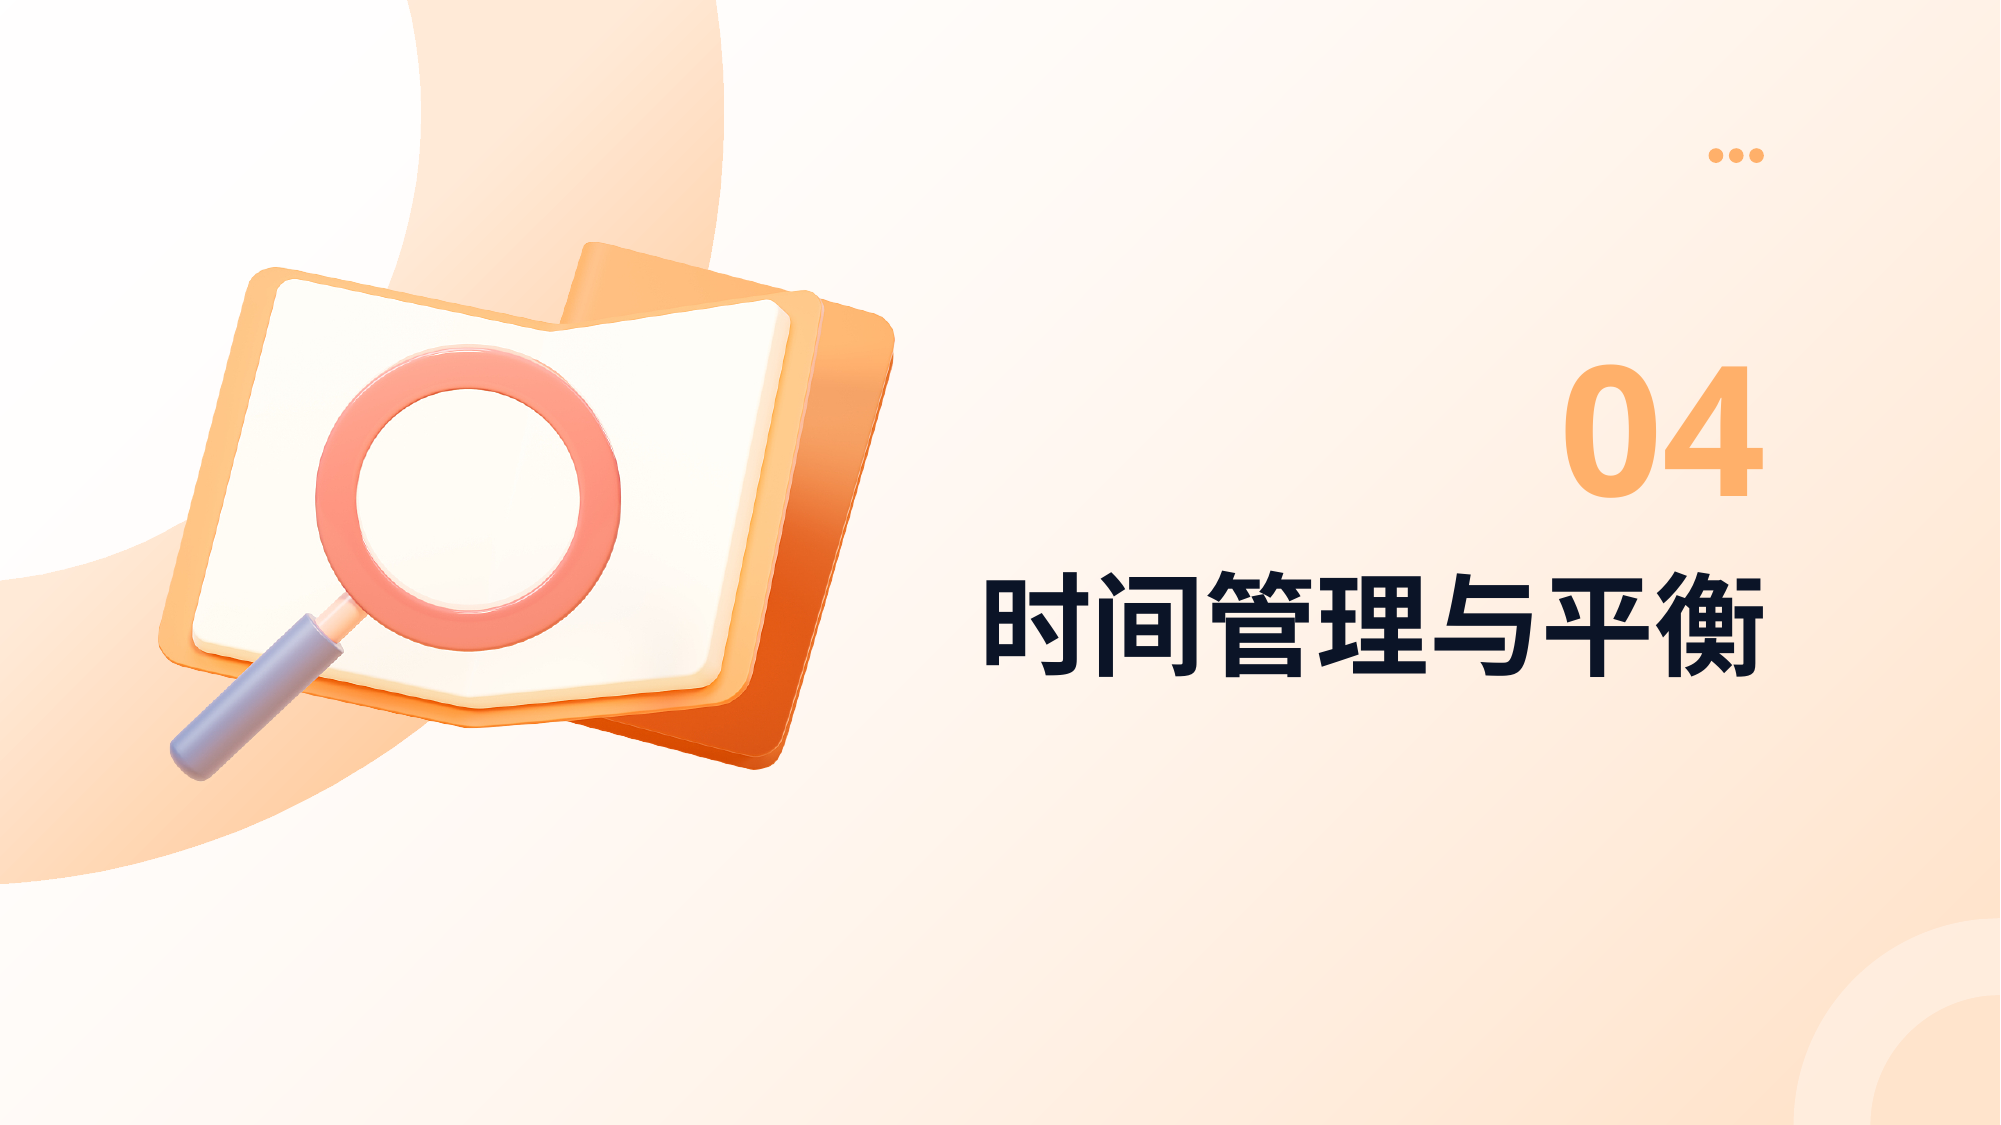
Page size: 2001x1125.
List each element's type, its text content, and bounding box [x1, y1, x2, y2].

title 时间管理与平衡 [929, 554, 1767, 911]
picture [105, 212, 929, 929]
list 04 [929, 247, 1767, 533]
